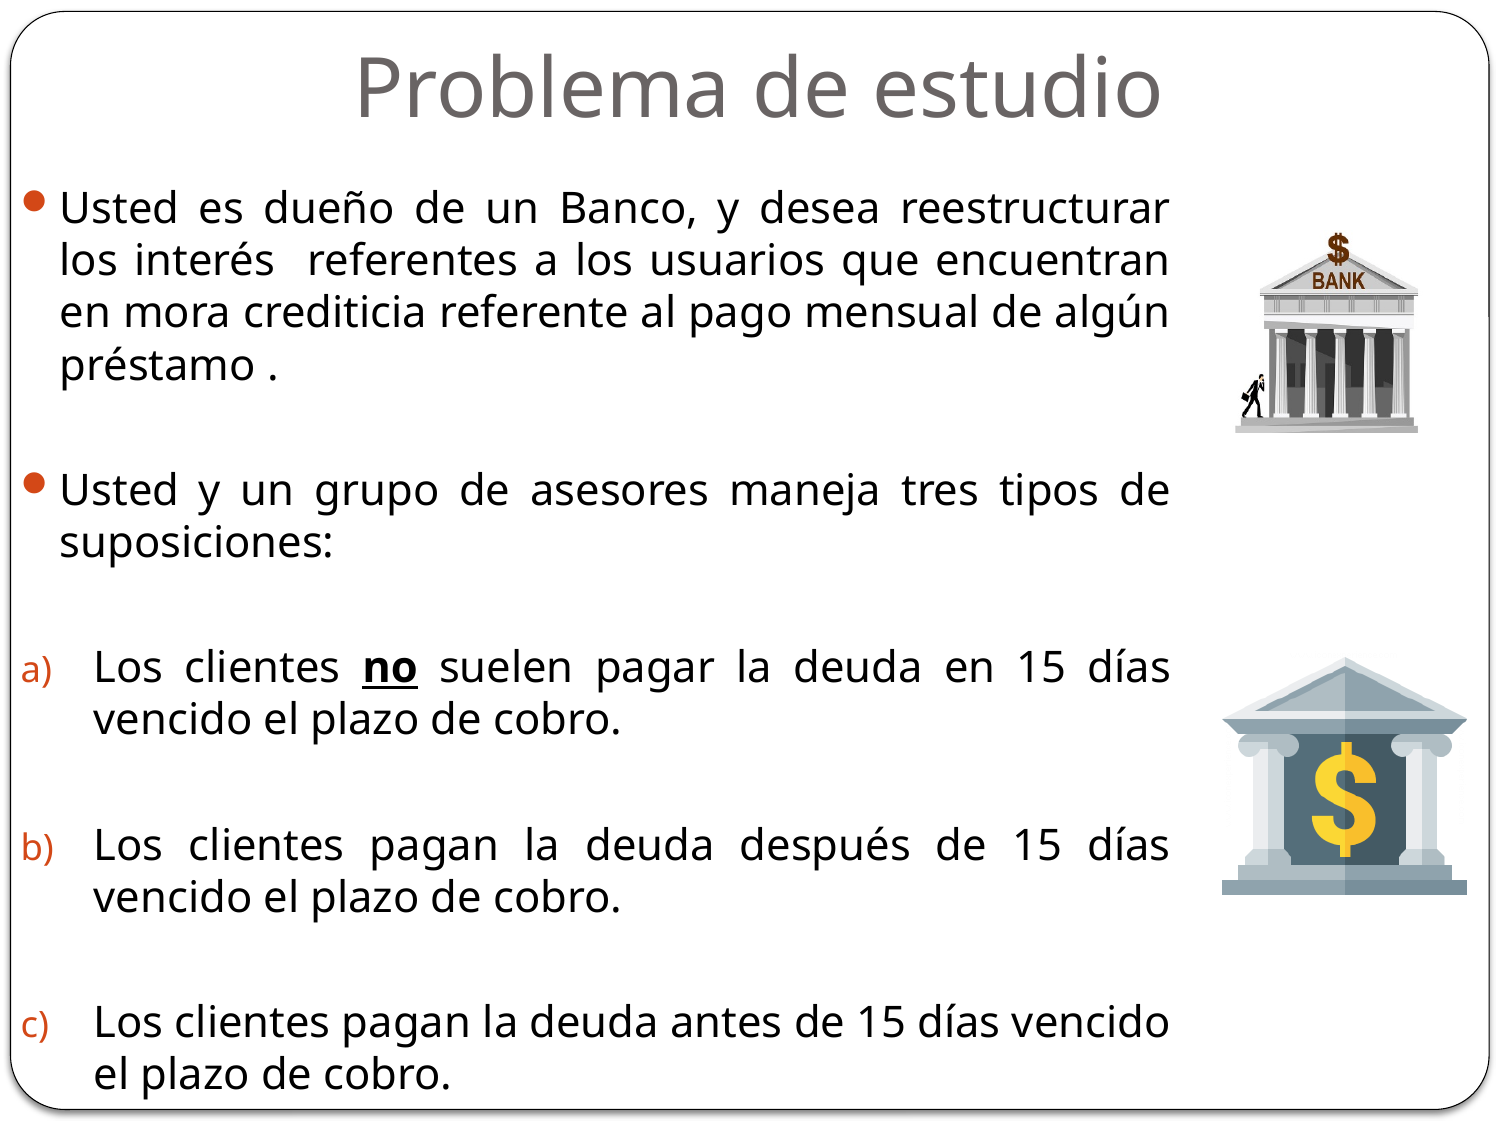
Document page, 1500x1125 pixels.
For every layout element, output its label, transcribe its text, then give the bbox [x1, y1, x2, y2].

picture [1221, 649, 1467, 895]
list Usted es dueño de un Banco, y desea reestructurar los interés referentes a los usuarios que encuentran en mora crediticia referente al pago mensual de algún préstamo . Usted y un grupo de asesores maneja tres tipos de suposiciones: Los clientes no suelen pagar la deuda en 15 días vencido el plazo de cobro. Los clientes pagan la deuda después de 15 días vencido el plazo de cobro. Los clientes pagan la deuda antes de 15 días vencido el plazo de cobro. [5, 172, 1188, 1106]
title Problema de estudio [17, 19, 1500, 149]
picture [1198, 230, 1467, 433]
